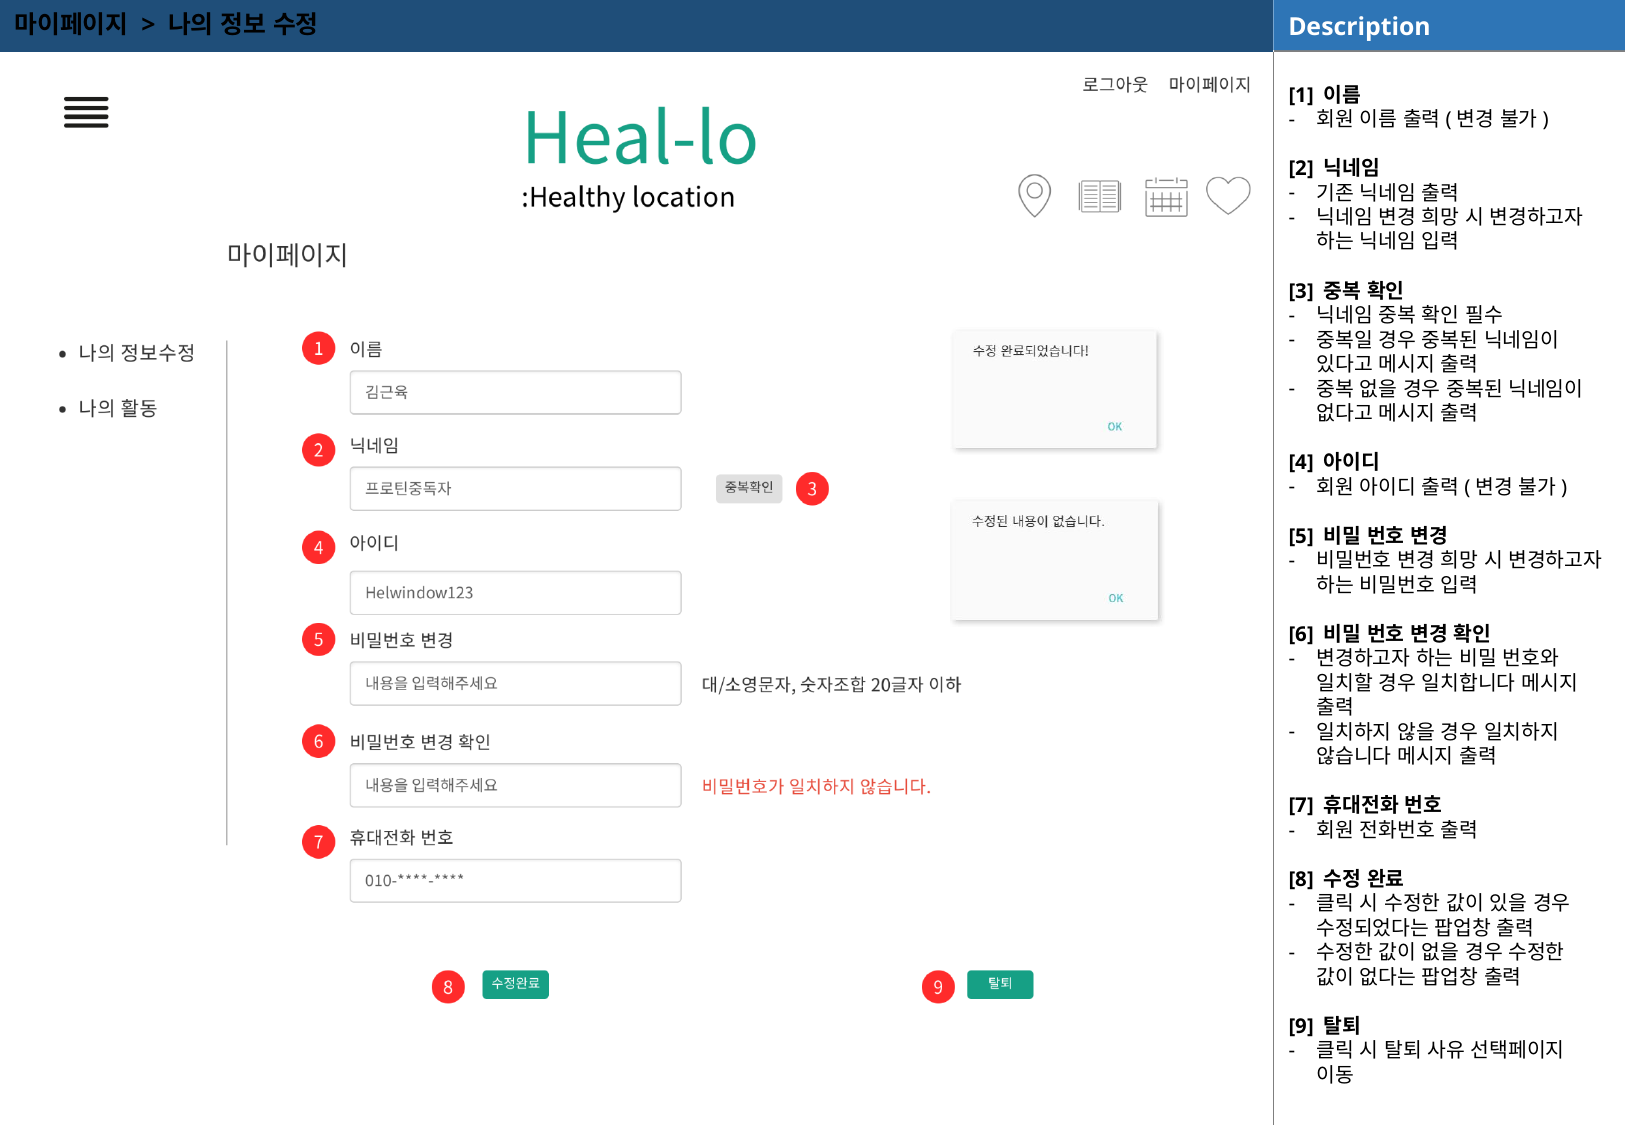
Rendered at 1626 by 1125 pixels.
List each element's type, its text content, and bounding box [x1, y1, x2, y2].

text_box [1] 이름 회원 이름 출력(변경 불가) [2] 닉네임 기존 닉네임 출력 닉네임 변경 희망 시 변경하고자 하는 닉네임 입력 [3] 중복 확인 닉네임 중복 확인 필수 중복일 경우 중복된 닉네임이 있다고 메시지 출력 중복 없을 경우 중복된 닉네임이 없다고 메시지 출력 [4] 아이디 회원 아이디 출력(변경 불가) [5] 비밀 번호 변경 비밀번호 변경 희망 시 변경하고자 하는 비밀번호 입력 [6] 비밀 번호 변경 확인 변경하고자 하는 비밀 번호와 일치할 경우 일치합니다 메시지 출력 일치하지 않을 경우 일치하지 않습니다 메시지 출력 [7] 휴대전화 번호 회원 전화번호 출력 [8] 수정 완료 클릭 시 수정한 값이 있을 경우 수정되었다는 팝업창 출력 수정한 값이 없을 경우 수정한 값이 없다는 팝업창 출력 [9] 탈퇴 클릭 시 탈퇴 사유 선택페이지 이동 [1273, 49, 1620, 1094]
list 마이페이지 > 나의 정보 수정 [0, 0, 1238, 52]
picture [39, 55, 1267, 1125]
